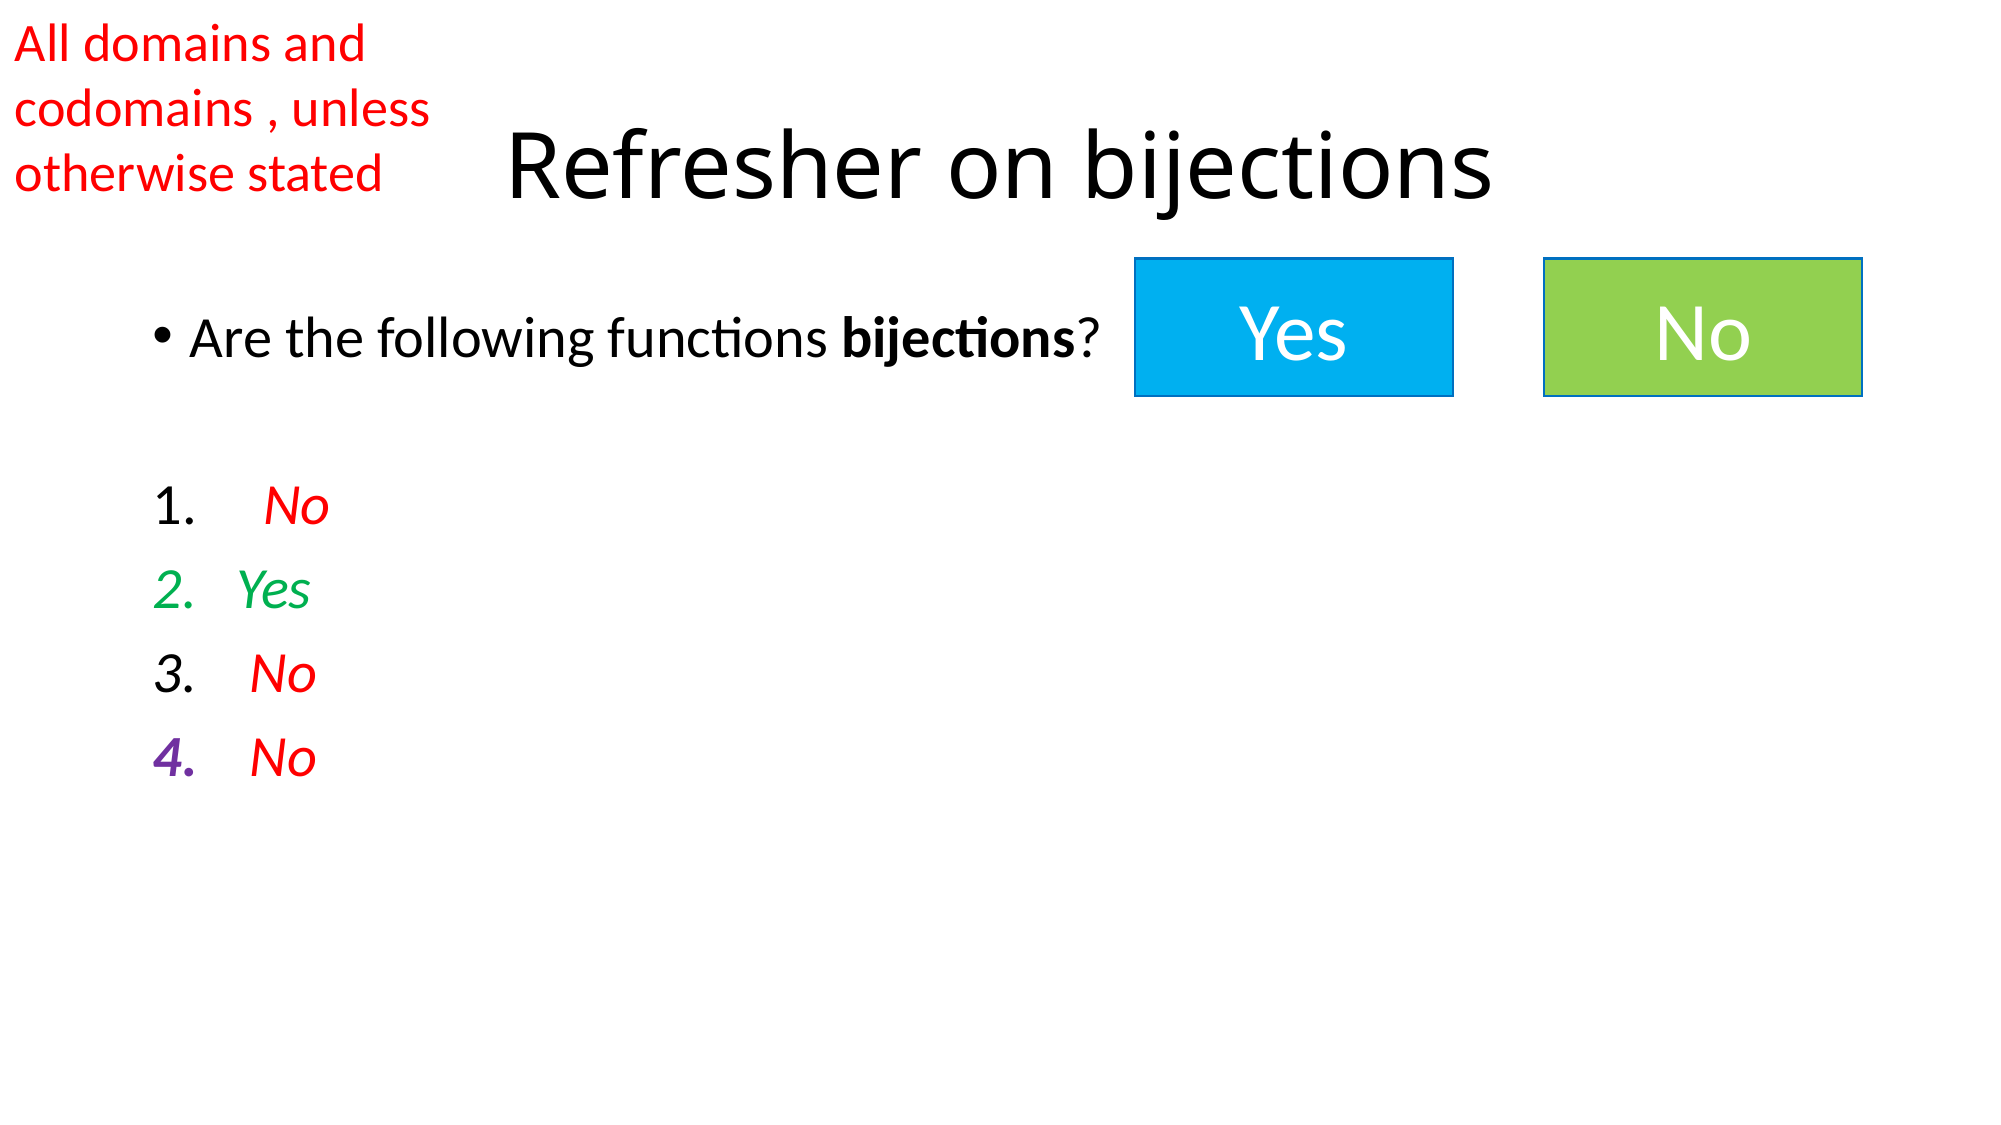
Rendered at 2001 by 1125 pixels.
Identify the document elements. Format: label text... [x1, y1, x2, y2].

text_box Yes [1134, 257, 1454, 397]
title Refresher on bijections [137, 59, 1863, 278]
text_box No [1543, 257, 1863, 397]
